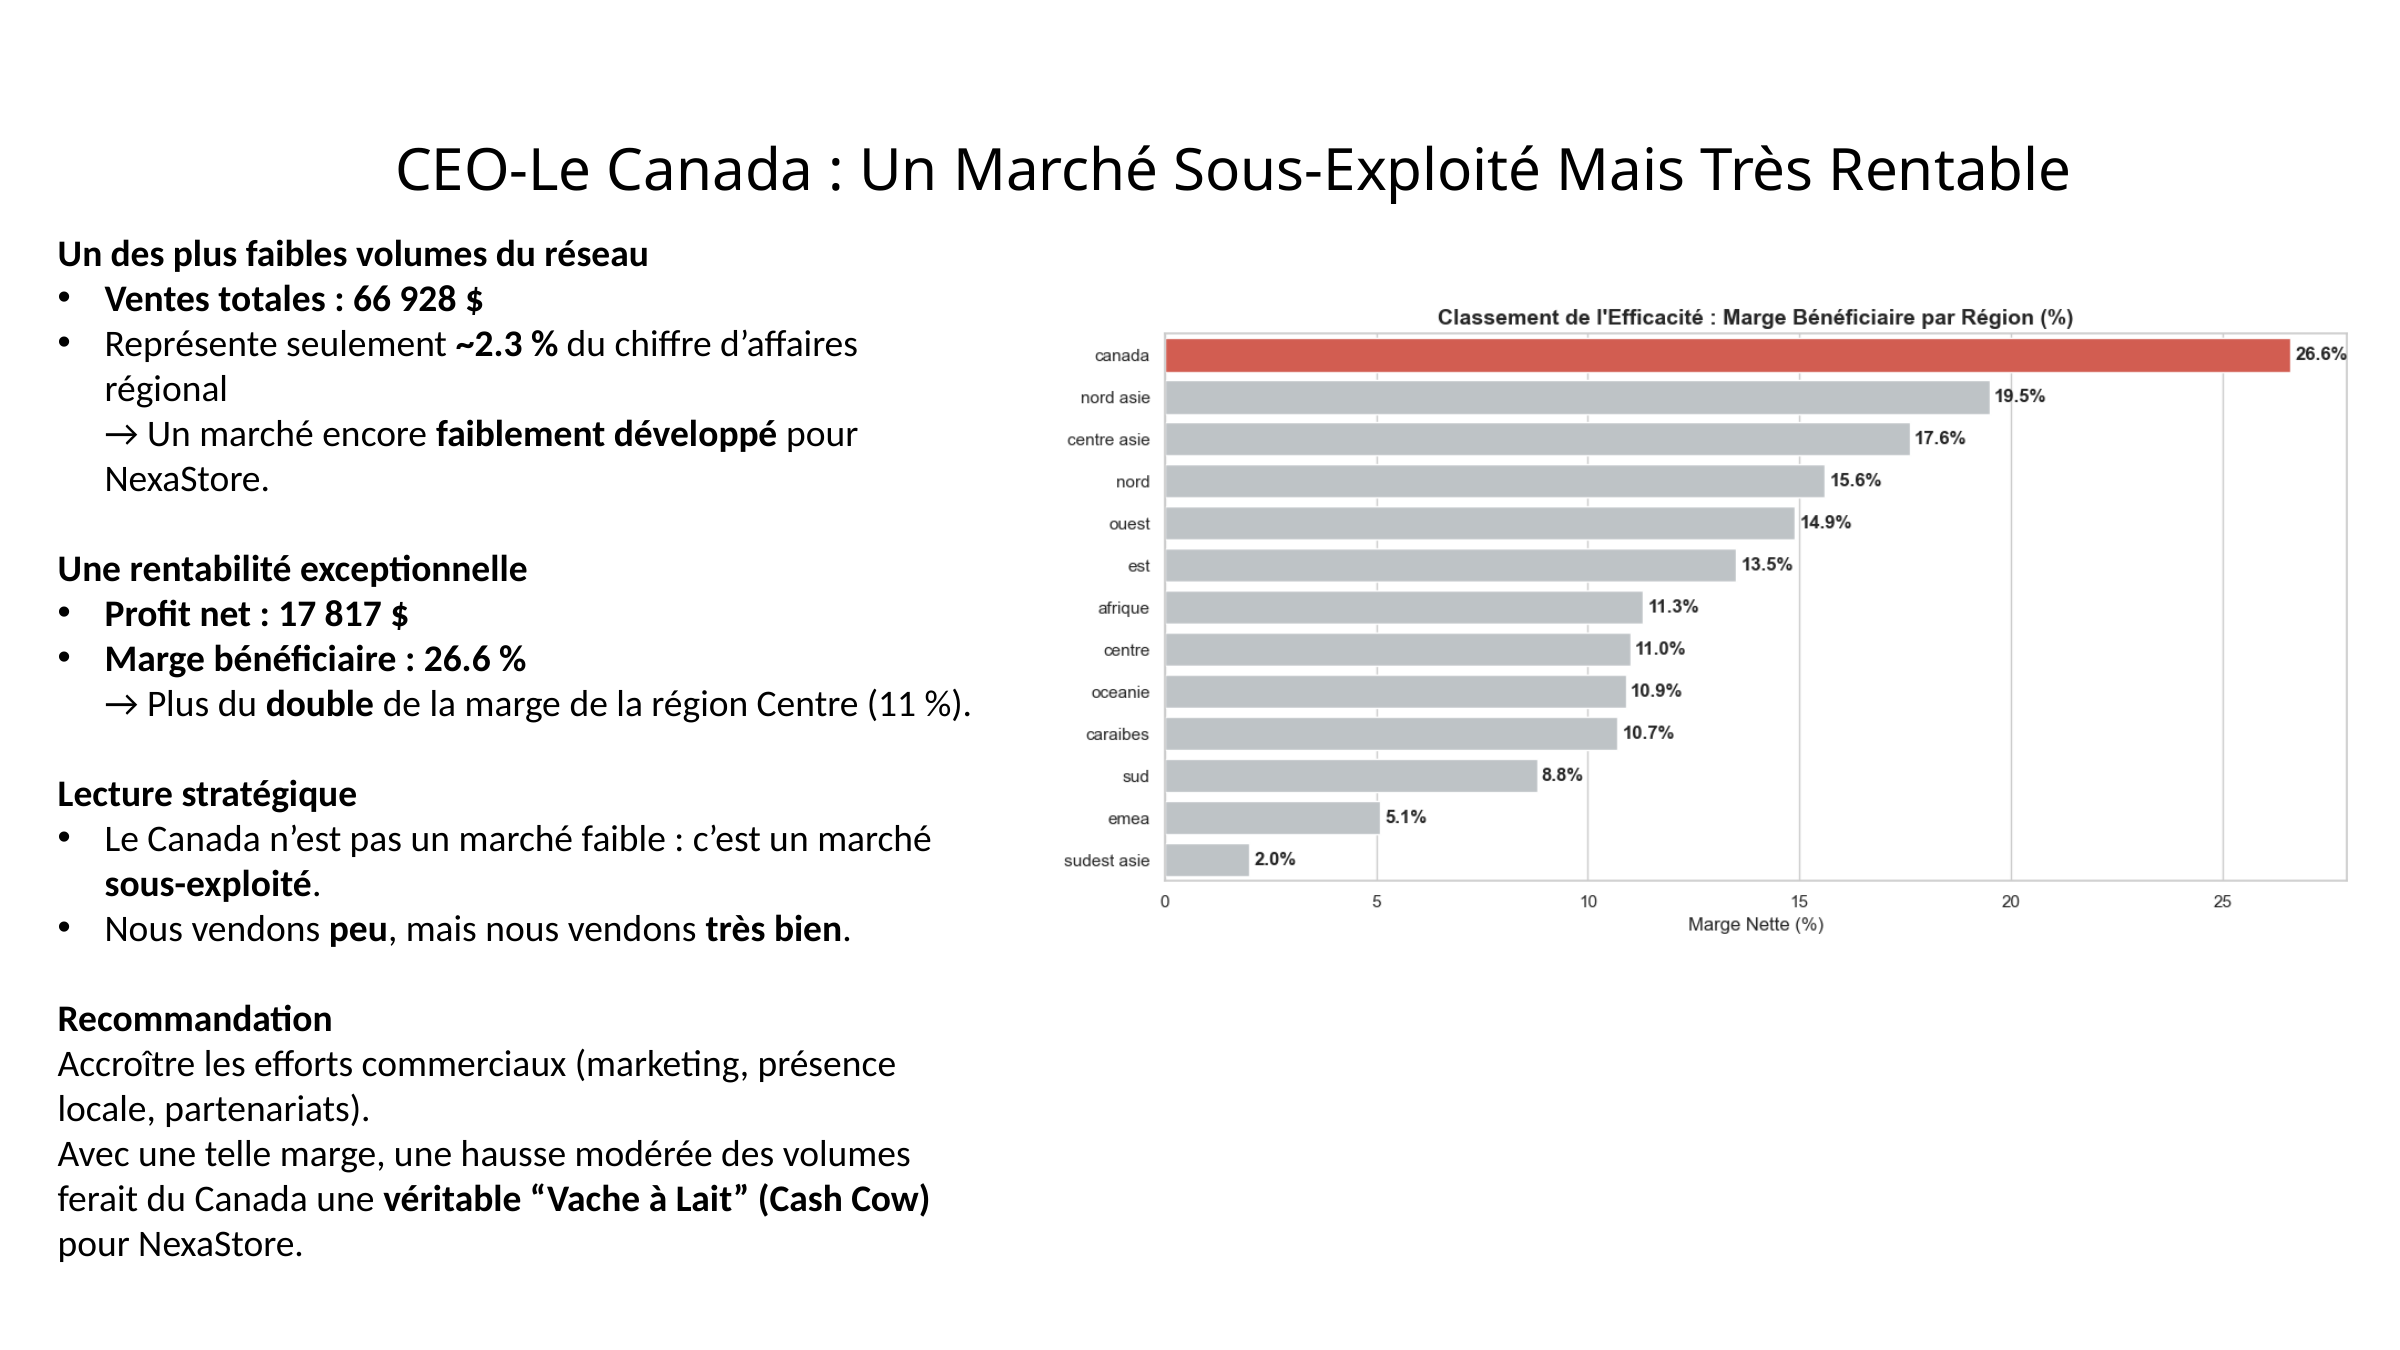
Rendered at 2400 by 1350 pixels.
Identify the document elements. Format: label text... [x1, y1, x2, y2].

text_box Un des plus faibles volumes du réseau Ventes totales : 66 928 $ Représente seulement ~2.3 % du chiffre d’affaires régional → Un marché encore faiblement développé pour NexaStore. Une rentabilité exceptionnelle Profit net : 17 817 $ Marge bénéficiaire : 26.6 % → Plus du double de la marge de la région Centre (11 %). Lecture stratégique Le Canada n’est pas un marché faible : c’est un marché sous-exploité. Nous vendons peu, mais nous vendons très bien. Recommandation Accroître les efforts commerciaux (marketing, présence locale, partenariats). Avec une telle marge, une hausse modérée des volumes ferait du Canada une véritable “Vache à Lait” (Cash Cow) pour NexaStore. [42, 221, 992, 1350]
text_box CEO-Le Canada : Un Marché Sous-Exploité Mais Très Rentable [151, 86, 2316, 222]
picture [1053, 298, 2358, 945]
